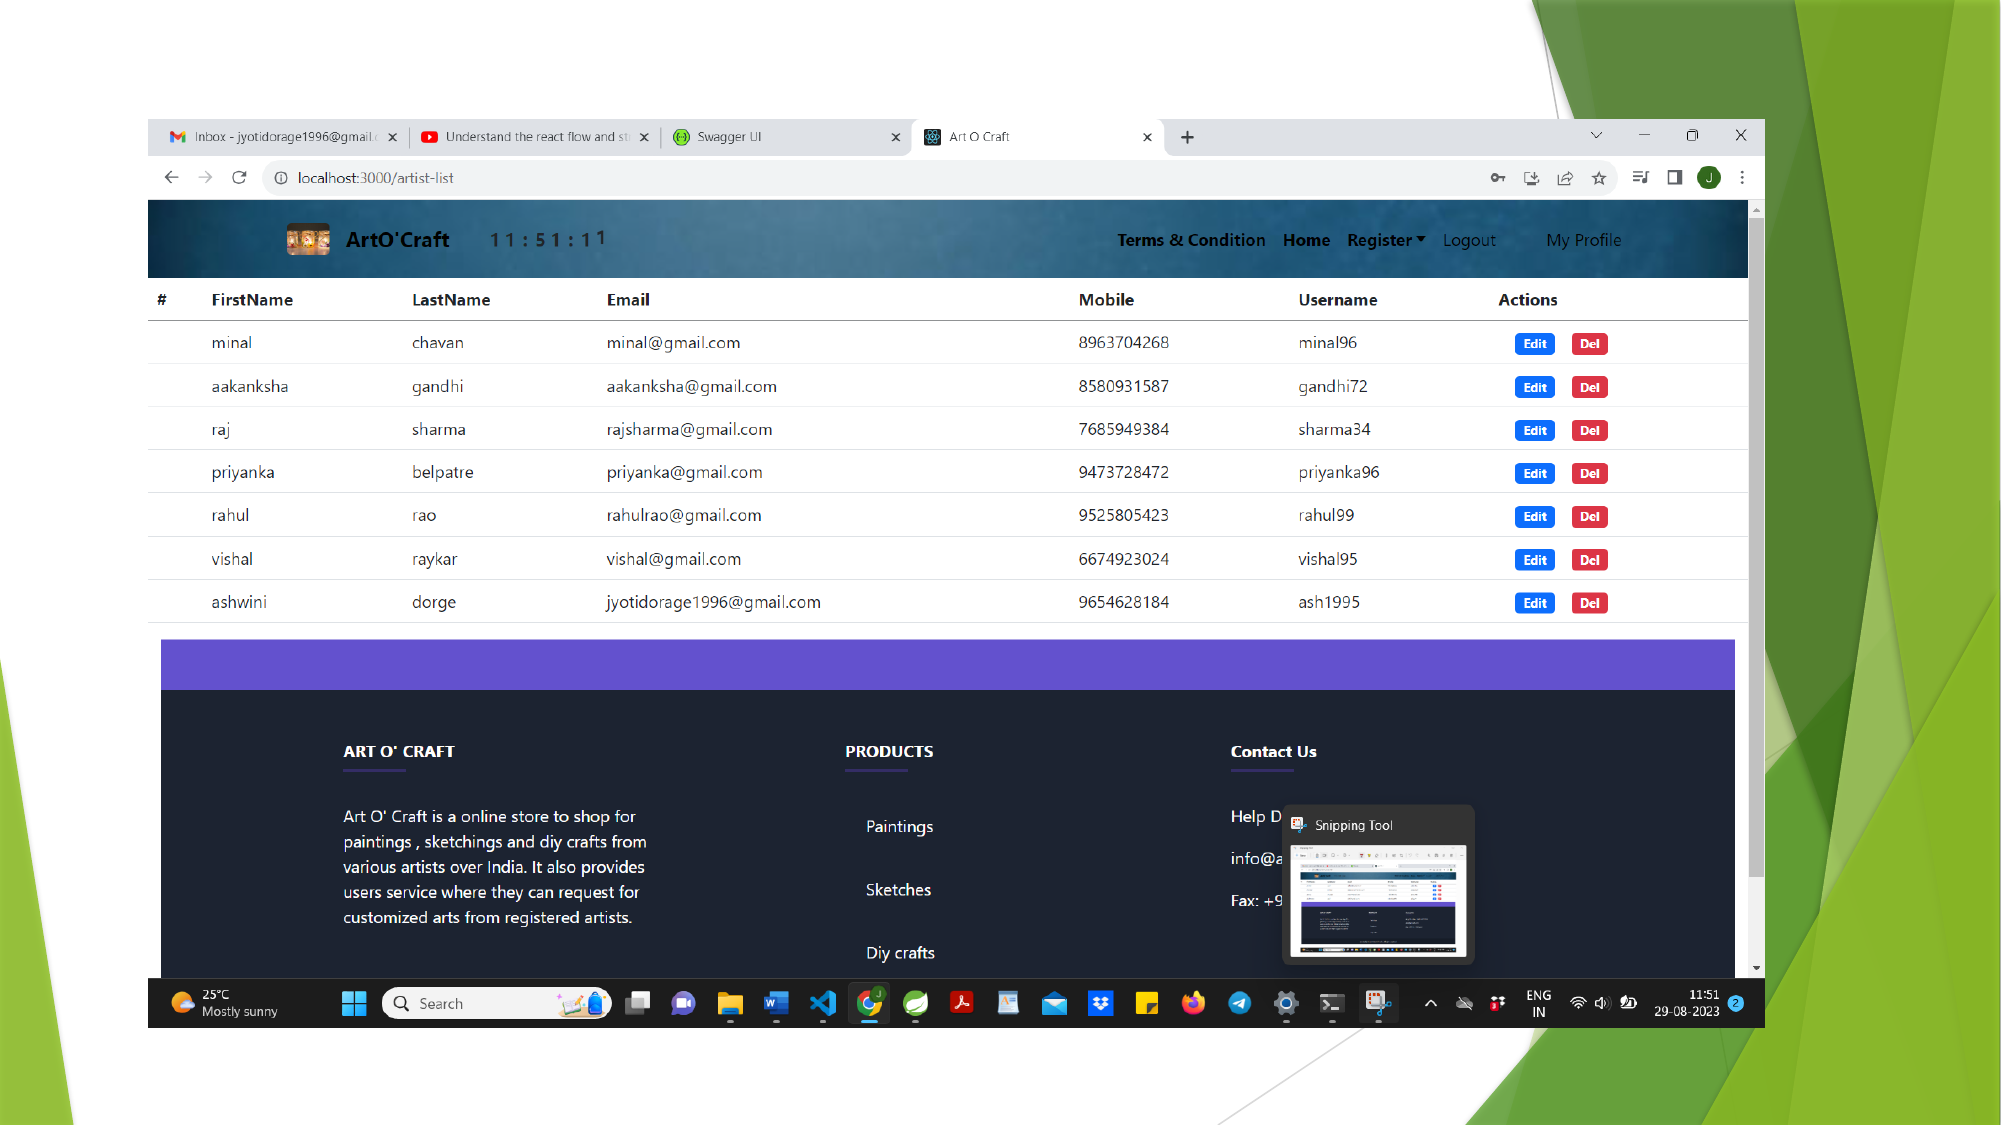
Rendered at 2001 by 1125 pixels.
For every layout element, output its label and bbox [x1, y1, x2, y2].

picture [148, 118, 1766, 1029]
